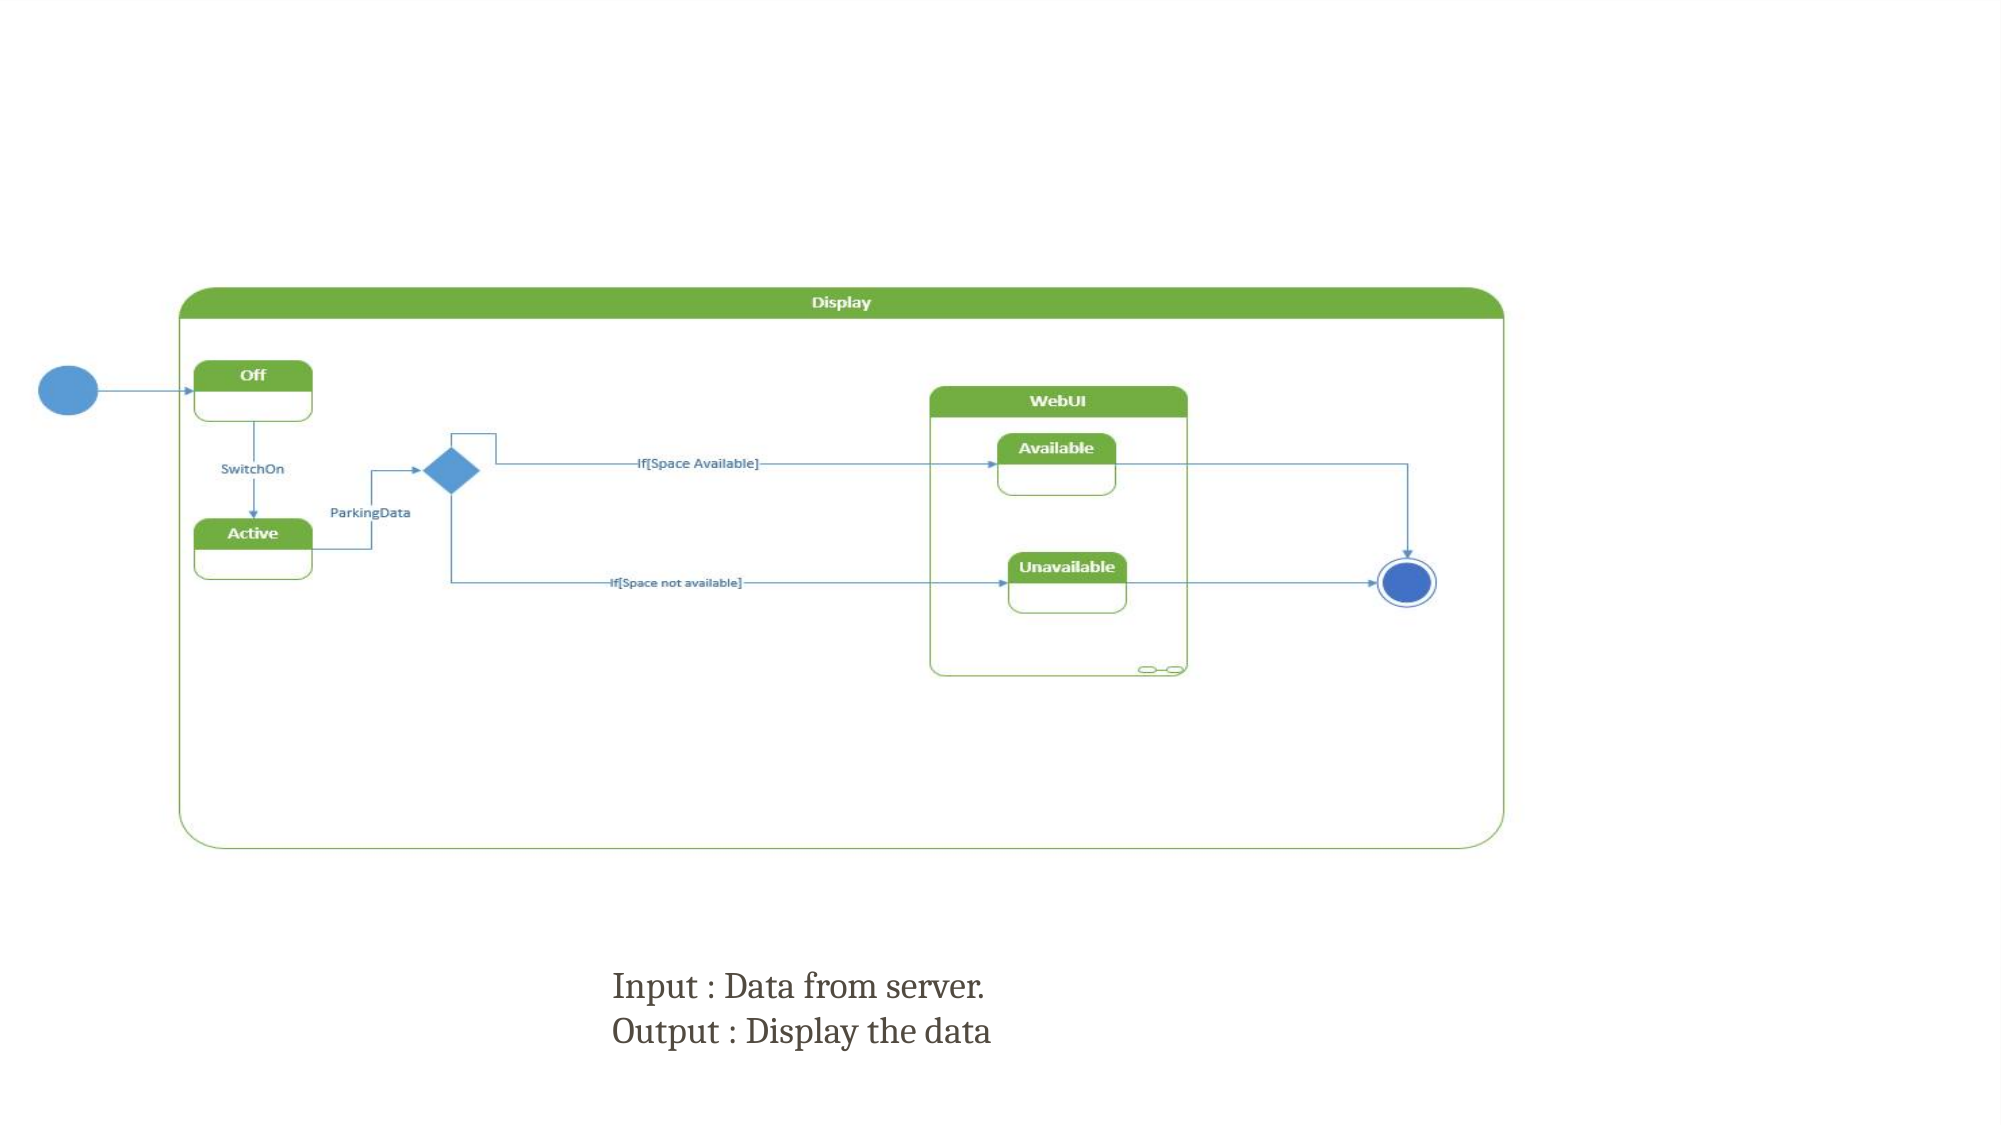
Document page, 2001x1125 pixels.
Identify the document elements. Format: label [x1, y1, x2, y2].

list [0, 0, 2000, 1125]
